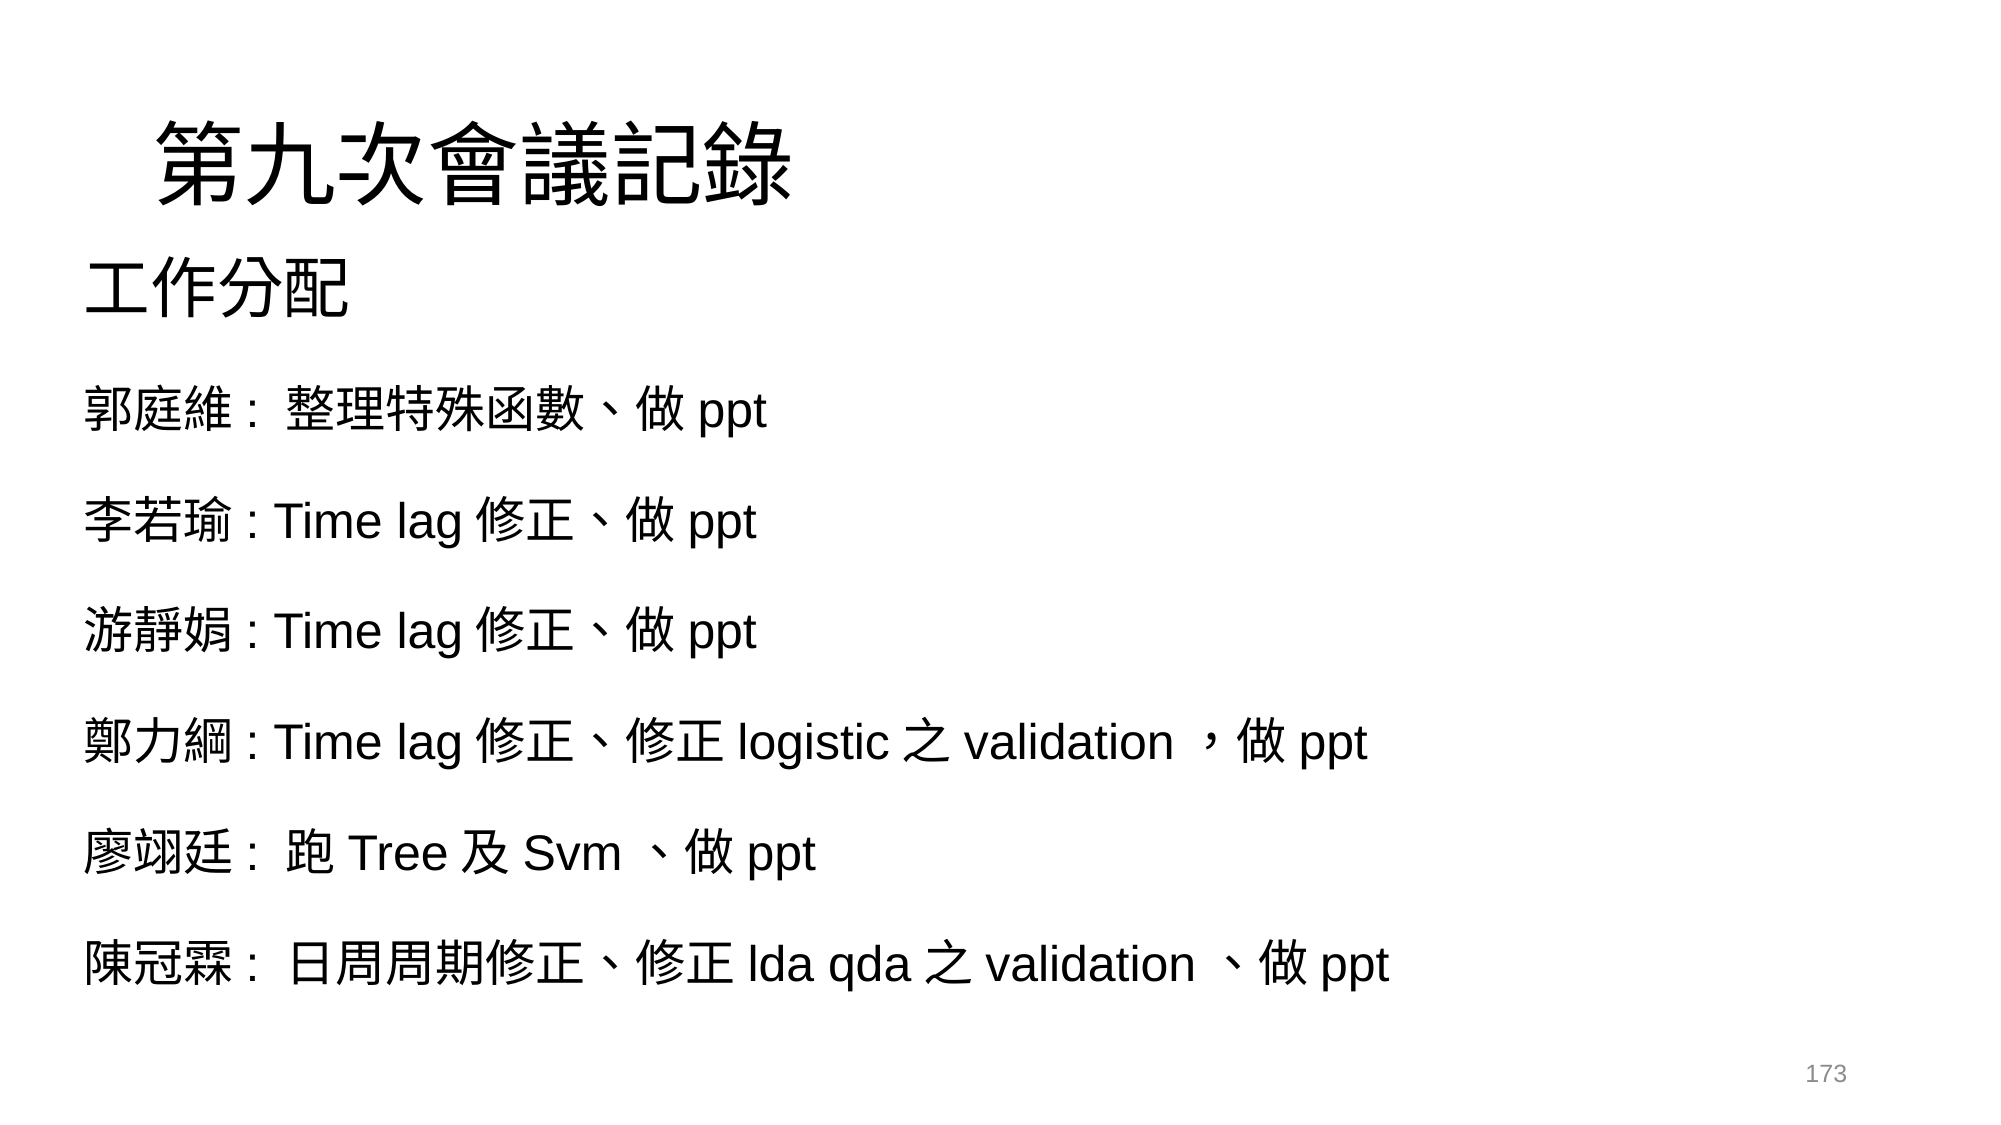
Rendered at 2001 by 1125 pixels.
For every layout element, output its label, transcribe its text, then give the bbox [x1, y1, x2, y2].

slide_number 173 [1412, 1066, 1863, 1103]
list 工作分配 郭庭維: 整理特殊函數、做ppt 李若瑜: Time lag修正、做ppt 游靜娟: Time lag修正、做ppt 鄭力綱: Time lag修正、修正logistic之validation，做ppt 廖翊廷: 跑Tree及Svm、做ppt 陳冠霖: 日周周期修正、修正lda qda之validation、做ppt [68, 246, 1932, 1066]
title 第九次會議記錄 [137, 59, 1863, 246]
